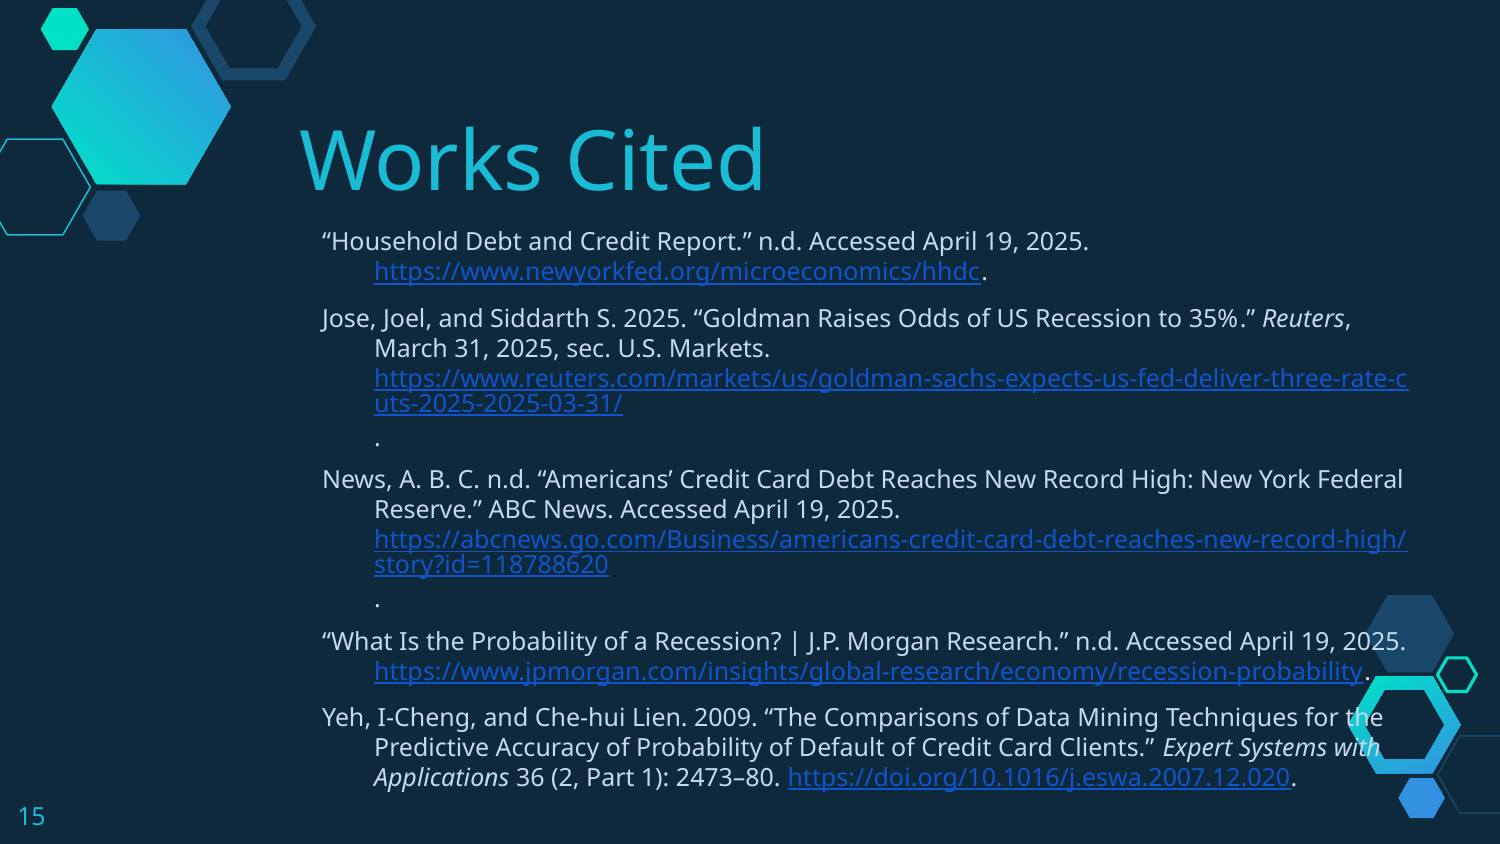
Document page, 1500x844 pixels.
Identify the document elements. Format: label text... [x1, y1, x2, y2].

list “Household Debt and Credit Report.” n.d. Accessed April 19, 2025. https://www.newyorkfed.org/microeconomics/hhdc. Jose, Joel, and Siddarth S. 2025. “Goldman Raises Odds of US Recession to 35%​.” Reuters, March 31, 2025, sec. U.S. Markets. https://www.reuters.com/markets/us/goldman-sachs-expects-us-fed-deliver-three-rate-cuts-2025-2025-03-31/. News, A. B. C. n.d. “Americans’ Credit Card Debt Reaches New Record High: New York Federal Reserve.” ABC News. Accessed April 19, 2025. https://abcnews.go.com/Business/americans-credit-card-debt-reaches-new-record-high/story?id=118788620. “What Is the Probability of a Recession? | J.P. Morgan Research.” n.d. Accessed April 19, 2025. https://www.jpmorgan.com/insights/global-research/economy/recession-probability. Yeh, I-Cheng, and Che-hui Lien. 2009. “The Comparisons of Data Mining Techniques for the Predictive Accuracy of Probability of Default of Credit Card Clients.” Expert Systems with Applications 36 (2, Part 1): 2473–80. https://doi.org/10.1016/j.eswa.2007.12.020. [284, 210, 1425, 635]
title Works Cited [284, 115, 1311, 210]
slide_number 15 [2, 785, 93, 844]
